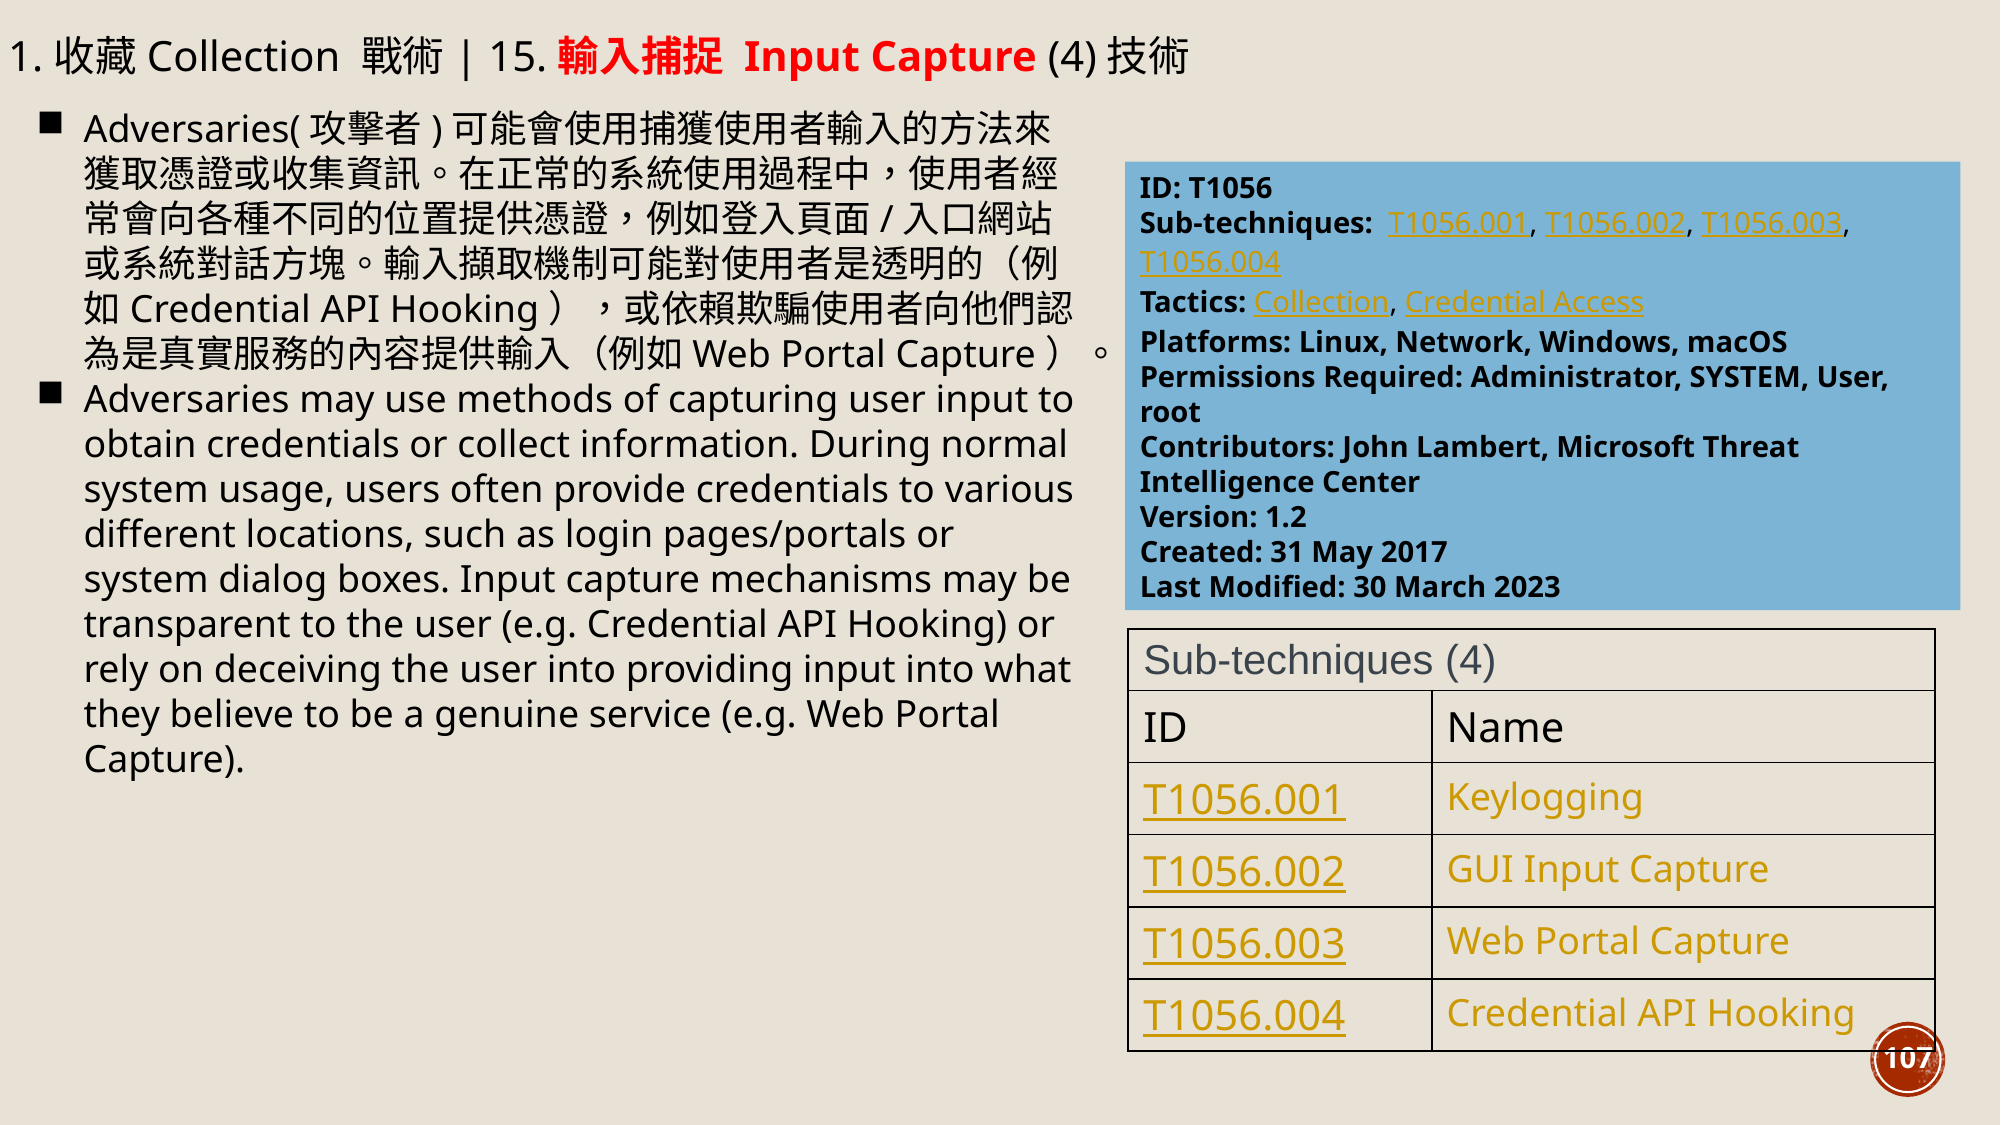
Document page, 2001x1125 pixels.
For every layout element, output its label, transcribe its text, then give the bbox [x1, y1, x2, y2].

table_cell ID [1129, 691, 1431, 762]
text_box Adversaries(攻擊者)可能會使用捕獲使用者輸入的方法來獲取憑證或收集資訊。在正常的系統使用過程中，使用者經常會向各種不同的位置提供憑證，例如登入頁面/入口網站或系統對話方塊。輸入擷取機制可能對使用者是透明的（例如Credential API Hooking），或依賴欺騙使用者向他們認為是真實服務的內容提供輸入（例如Web Portal Capture）。 Adversaries may use methods of capturing user input to obtain credentials or collect information. During normal system usage, users often provide credentials to various different locations, such as login pages/portals or system dialog boxes. Input capture mechanisms may be transparent to the user (e.g. Credential API Hooking) or rely on deceiving the user into providing input into what they believe to be a genuine service (e.g. Web Portal Capture). [21, 98, 1104, 833]
text_box 11.收藏Collection 戰術| 15.輸入捕捉 Input Capture (4)技術 [0, 22, 1206, 88]
table_cell T1056.001 [1129, 763, 1431, 834]
table_cell Web Portal Capture [1433, 908, 1934, 978]
table_cell T1056.003 [1129, 908, 1431, 978]
table_cell Keylogging [1433, 763, 1934, 834]
text_box ID: T1056 Sub-techniques: T1056.001, T1056.002, T1056.003, T1056.004 Tactics: Collection, Credential Access Platforms: Linux, Network, Windows, macOS Permissions Required: Administrator, SYSTEM, User, root Contributors: John Lambert, Microsoft Threat Intelligence Center Version: 1.2 Created: 31 May 2017 Last Modified: 30 March 2023 [1125, 161, 1961, 611]
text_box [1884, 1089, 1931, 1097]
table_cell Name [1433, 691, 1934, 762]
table_cell T1056.002 [1129, 835, 1431, 906]
slide_number 107 [1855, 1028, 1961, 1089]
table_cell GUI Input Capture [1433, 835, 1934, 906]
table_cell T1056.004 [1129, 980, 1431, 1050]
table_cell Credential API Hooking [1433, 980, 1934, 1050]
table_header Sub-techniques (4) [1129, 630, 1934, 690]
